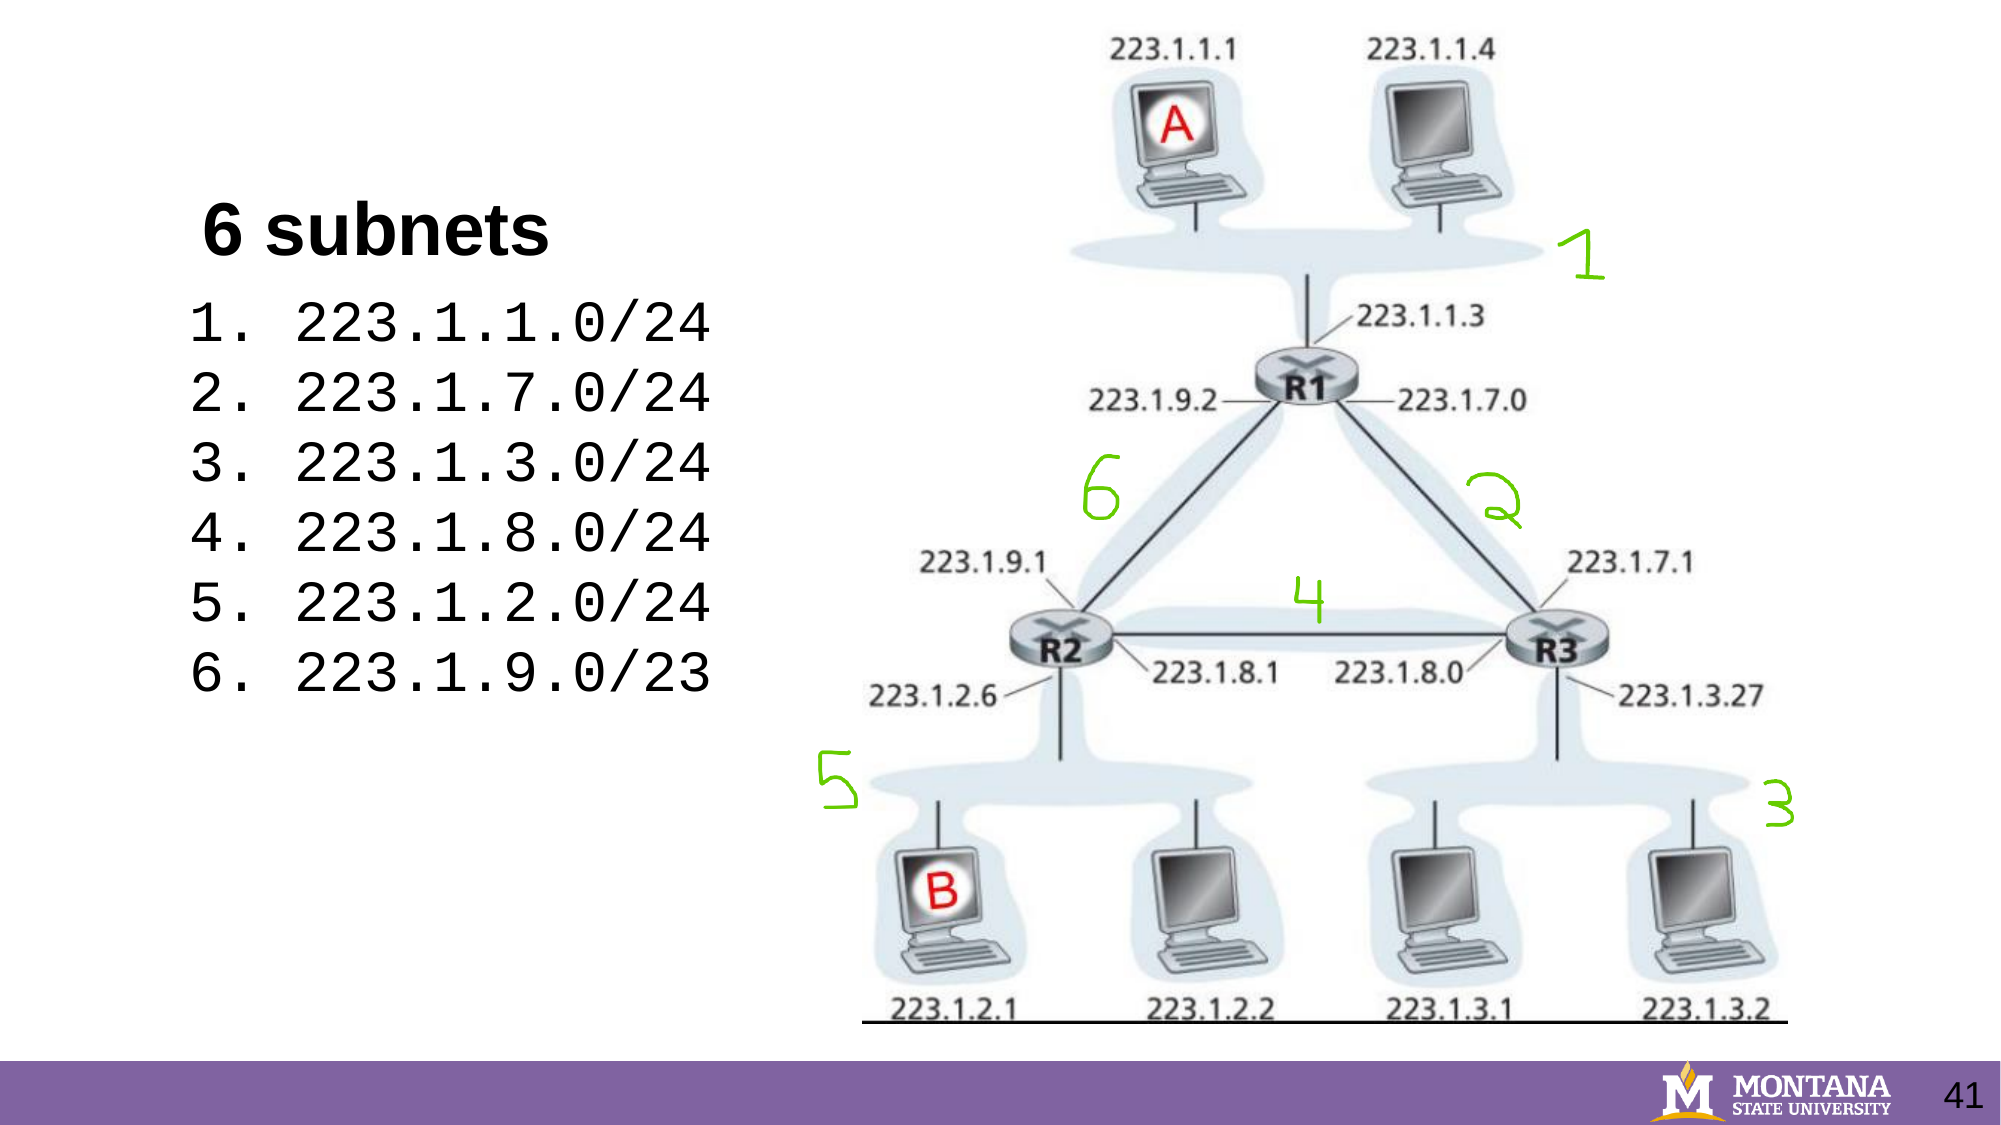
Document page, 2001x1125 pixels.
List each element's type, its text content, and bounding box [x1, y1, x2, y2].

title 6 subnets [200, 178, 555, 280]
text_box 1. 223.1.1.0/24 2. 223.1.7.0/24 3. 223.1.3.0/24 4. 223.1.8.0/24 5. 223.1.2.0/24 6. 223.1.9.0/23 [187, 280, 716, 703]
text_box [818, 24, 1795, 1024]
picture [1650, 1060, 1891, 1122]
slide_number 41 [1937, 1072, 1994, 1125]
